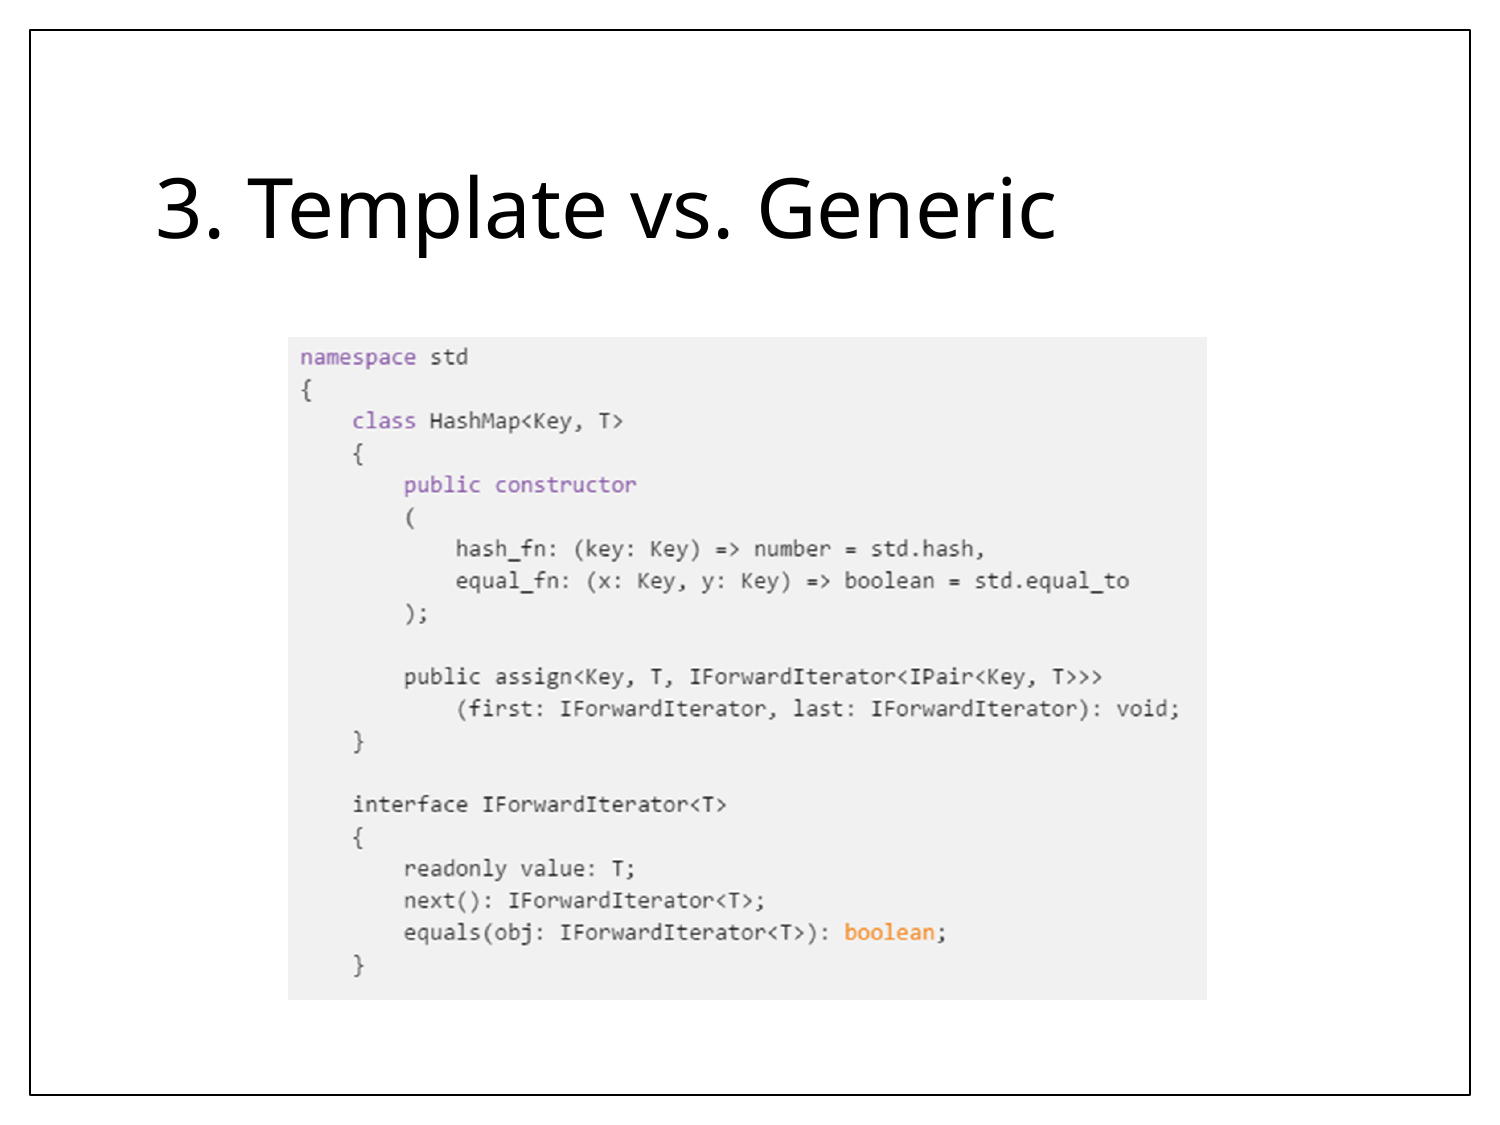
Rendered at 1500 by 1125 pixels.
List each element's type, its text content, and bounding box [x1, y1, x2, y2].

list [288, 337, 1207, 1001]
title 3. Template vs. Generic [140, 99, 1356, 323]
